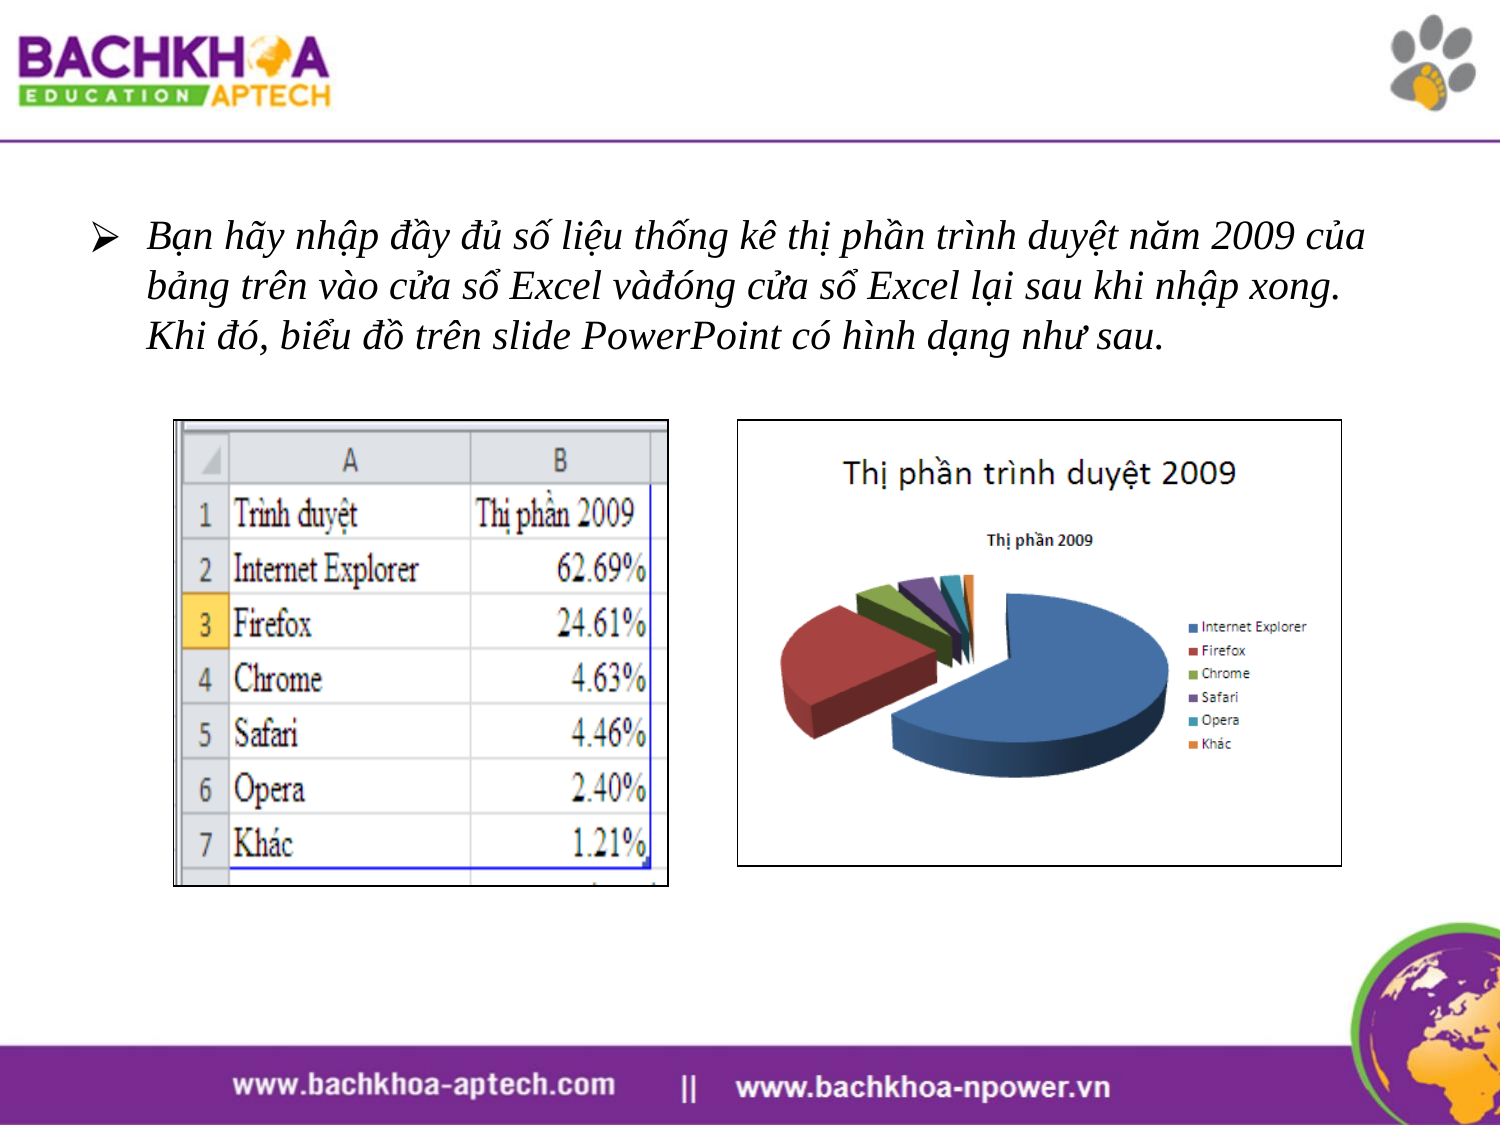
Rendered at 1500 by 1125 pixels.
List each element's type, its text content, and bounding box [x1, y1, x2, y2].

picture [0, 0, 1500, 1125]
list Bạn hãy nhập đầy đủ số liệu thống kê thị phần trình duyệt năm 2009 của bảng trên vào cửa sổ Excel vàđóng cửa sổ Excel lại sau khi nhập xong. Khi đó, biểu đồ trên slide PowerPoint có hình dạng như sau. [75, 200, 1425, 943]
